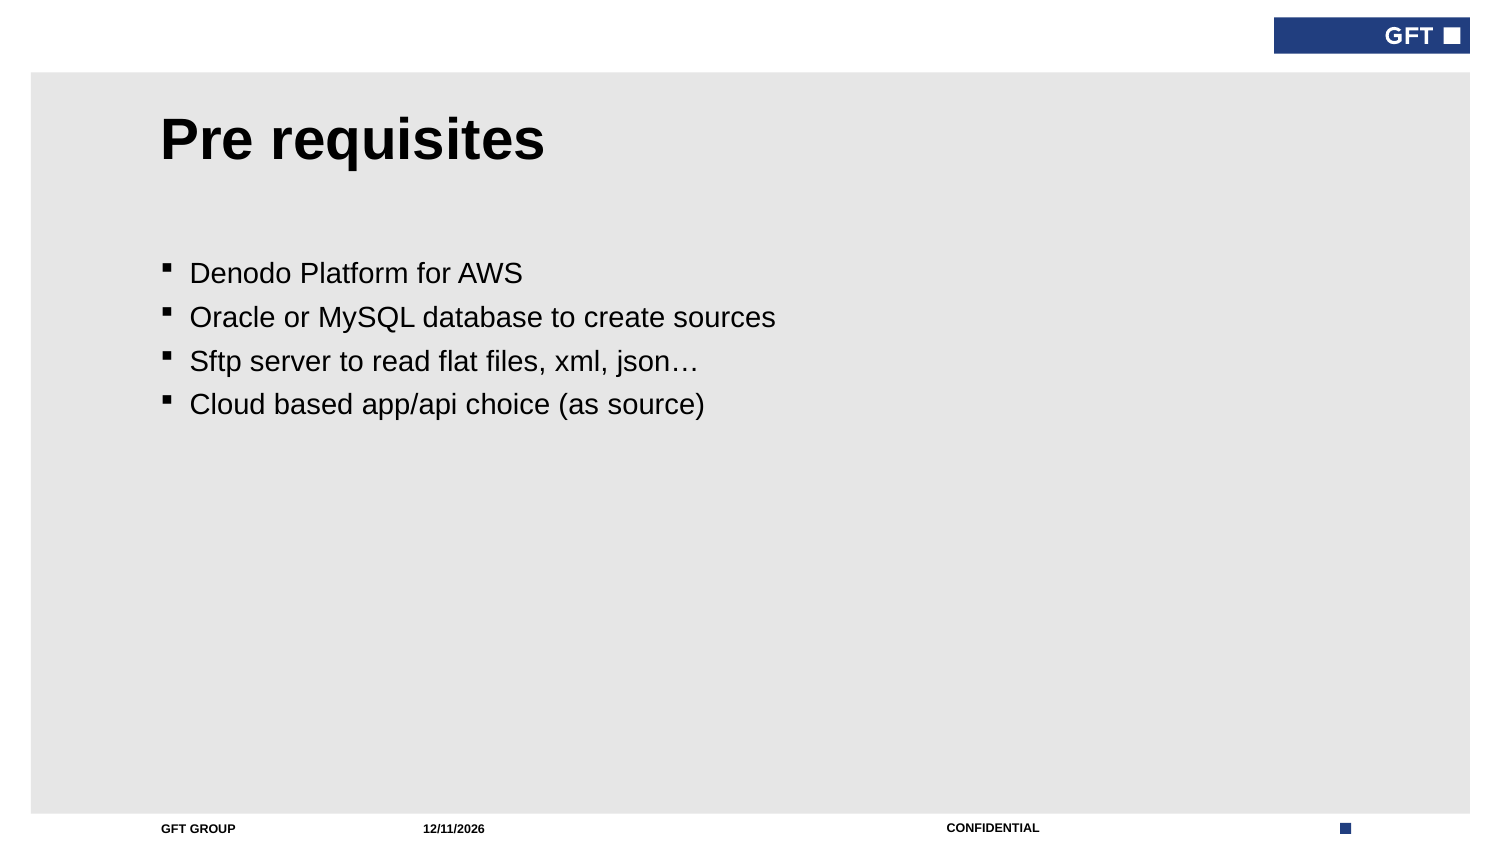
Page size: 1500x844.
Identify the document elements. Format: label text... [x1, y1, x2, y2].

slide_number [422, 820, 488, 837]
list Denodo Platform for AWS Oracle or MySQL database to create sources Sftp server to read flat files, xml, json… Cloud based app/api choice (as source) [160, 258, 1341, 424]
title Pre requisites [160, 108, 1340, 173]
